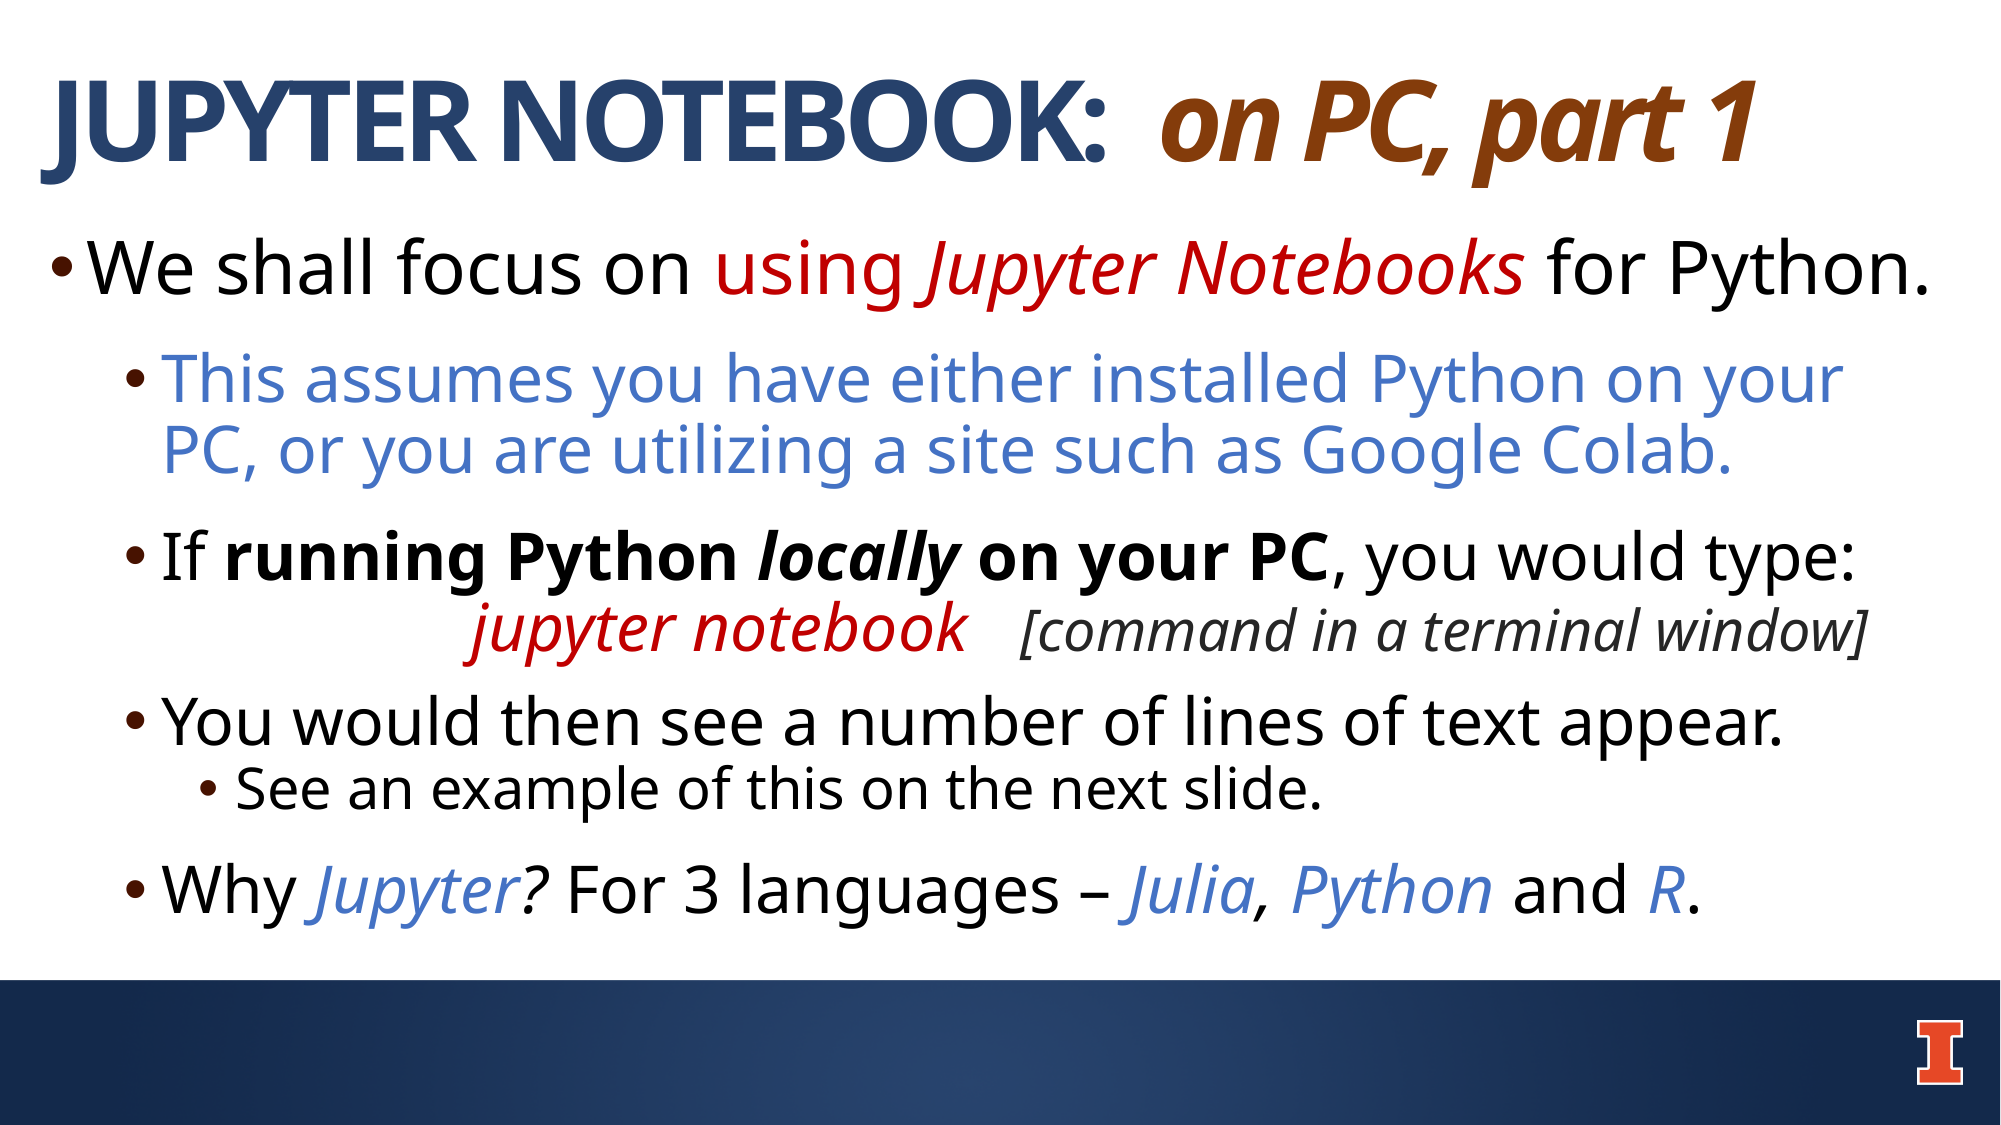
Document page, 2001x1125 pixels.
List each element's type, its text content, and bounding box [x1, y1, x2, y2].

picture [0, 0, 2001, 1125]
list We shall focus on using Jupyter Notebooks for Python. This assumes you have either installed Python on your PC, or you are utilizing a site such as Google Colab. If running Python locally on your PC, you would type: jupyter notebook [command in a terminal window] You would then see a number of lines of text appear. See an example of this on the next slide. Why Jupyter? For 3 languages – Julia, Python and R. [34, 223, 1963, 965]
title Jupyter notebook: on PC, part 1 [34, 34, 1963, 223]
